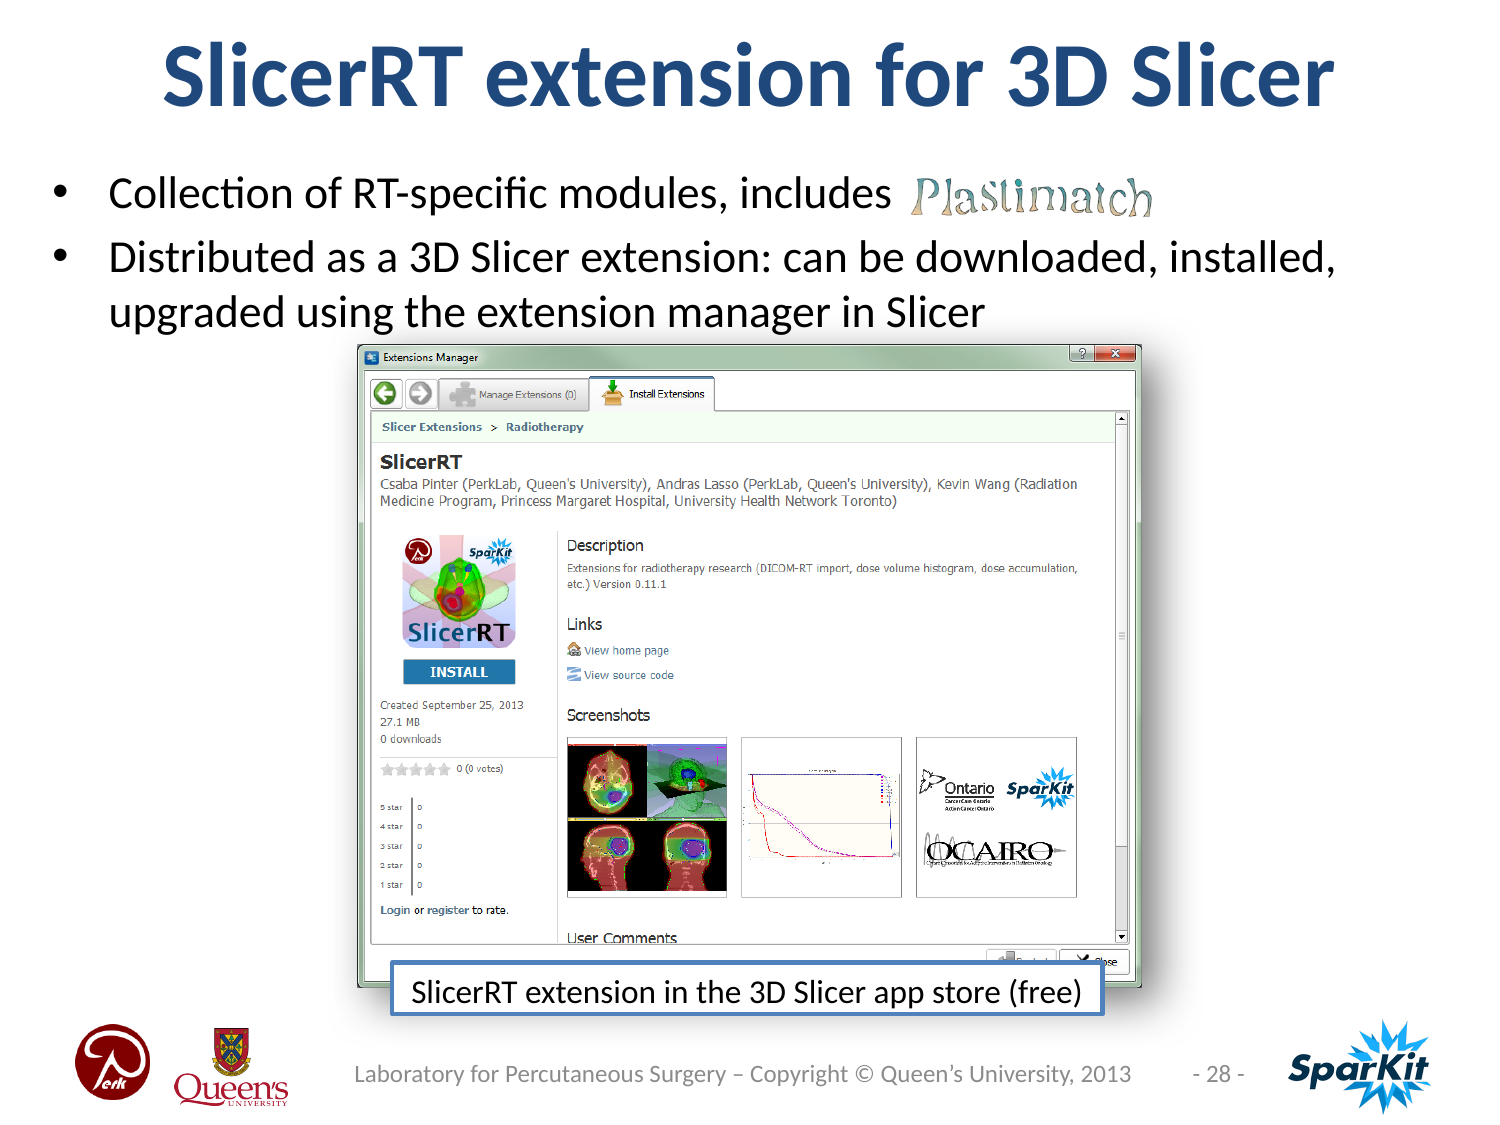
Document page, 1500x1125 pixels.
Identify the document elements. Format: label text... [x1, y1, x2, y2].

picture [1287, 1018, 1431, 1115]
text_box SlicerRT extension for 3D Slicer [37, 7, 1463, 171]
picture [908, 174, 1154, 222]
text_box SlicerRT extension in the 3D Slicer app store (free) [390, 996, 1105, 1016]
picture [75, 1024, 150, 1100]
picture [174, 1028, 288, 1106]
picture [357, 344, 1143, 988]
footer Laboratory for Percutaneous Surgery – Copyright © Queen’s University, 2013 [312, 1042, 1175, 1103]
slide_number - 28 - [1175, 1042, 1263, 1103]
text_box Collection of RT-specific modules, includes Distributed as a 3D Slicer extension: can be downloaded, installed, upgraded using the extension manager in Slicer [37, 171, 1450, 981]
